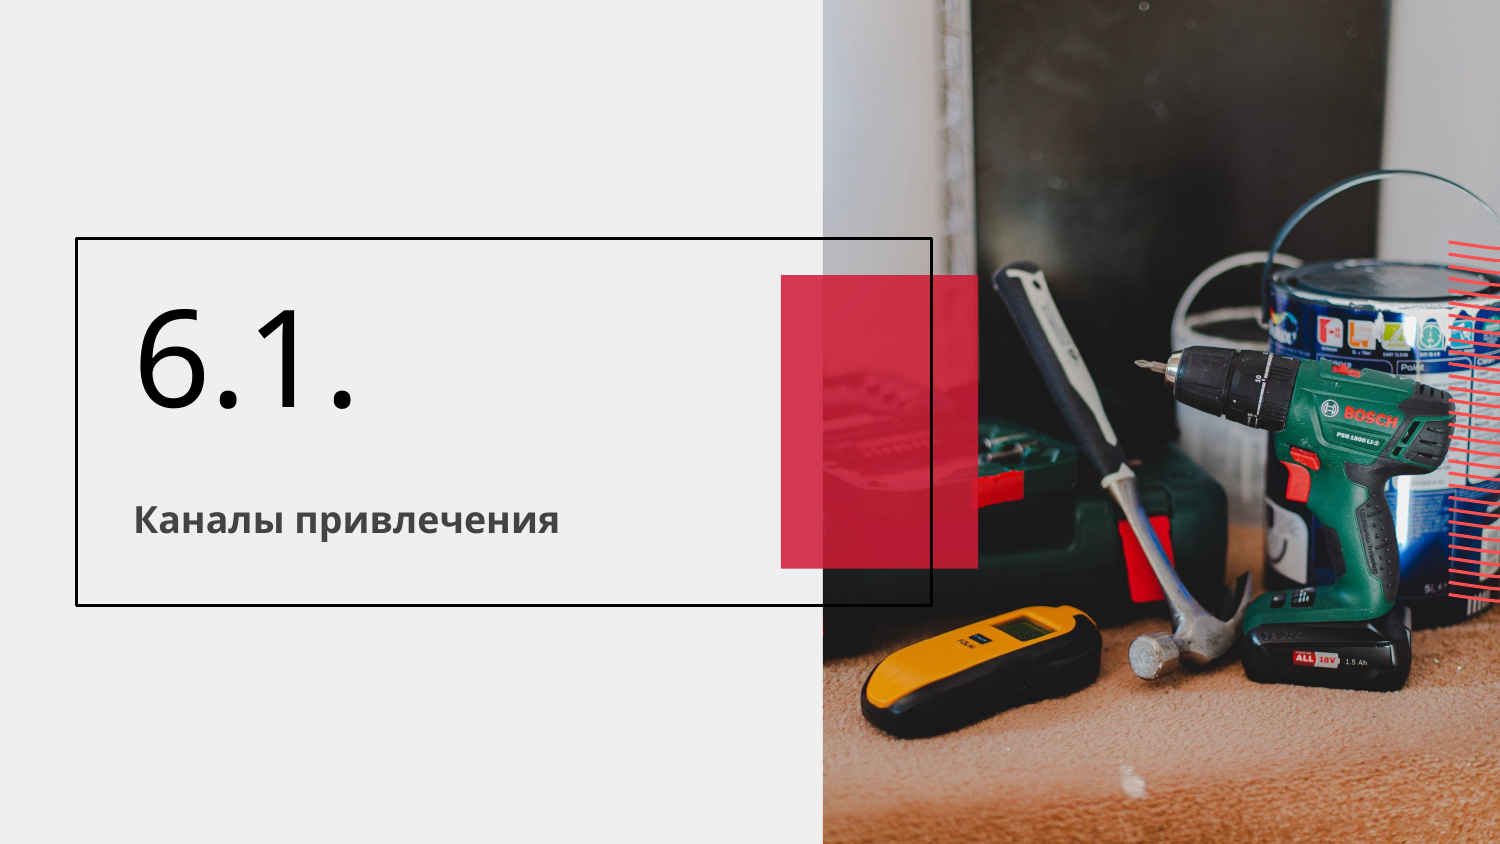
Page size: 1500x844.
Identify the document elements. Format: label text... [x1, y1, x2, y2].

picture [822, 0, 1500, 844]
title 6.1. [118, 287, 817, 450]
subtitle Каналы привлечения [118, 439, 710, 557]
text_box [1448, 241, 1500, 602]
text_box [76, 238, 817, 606]
